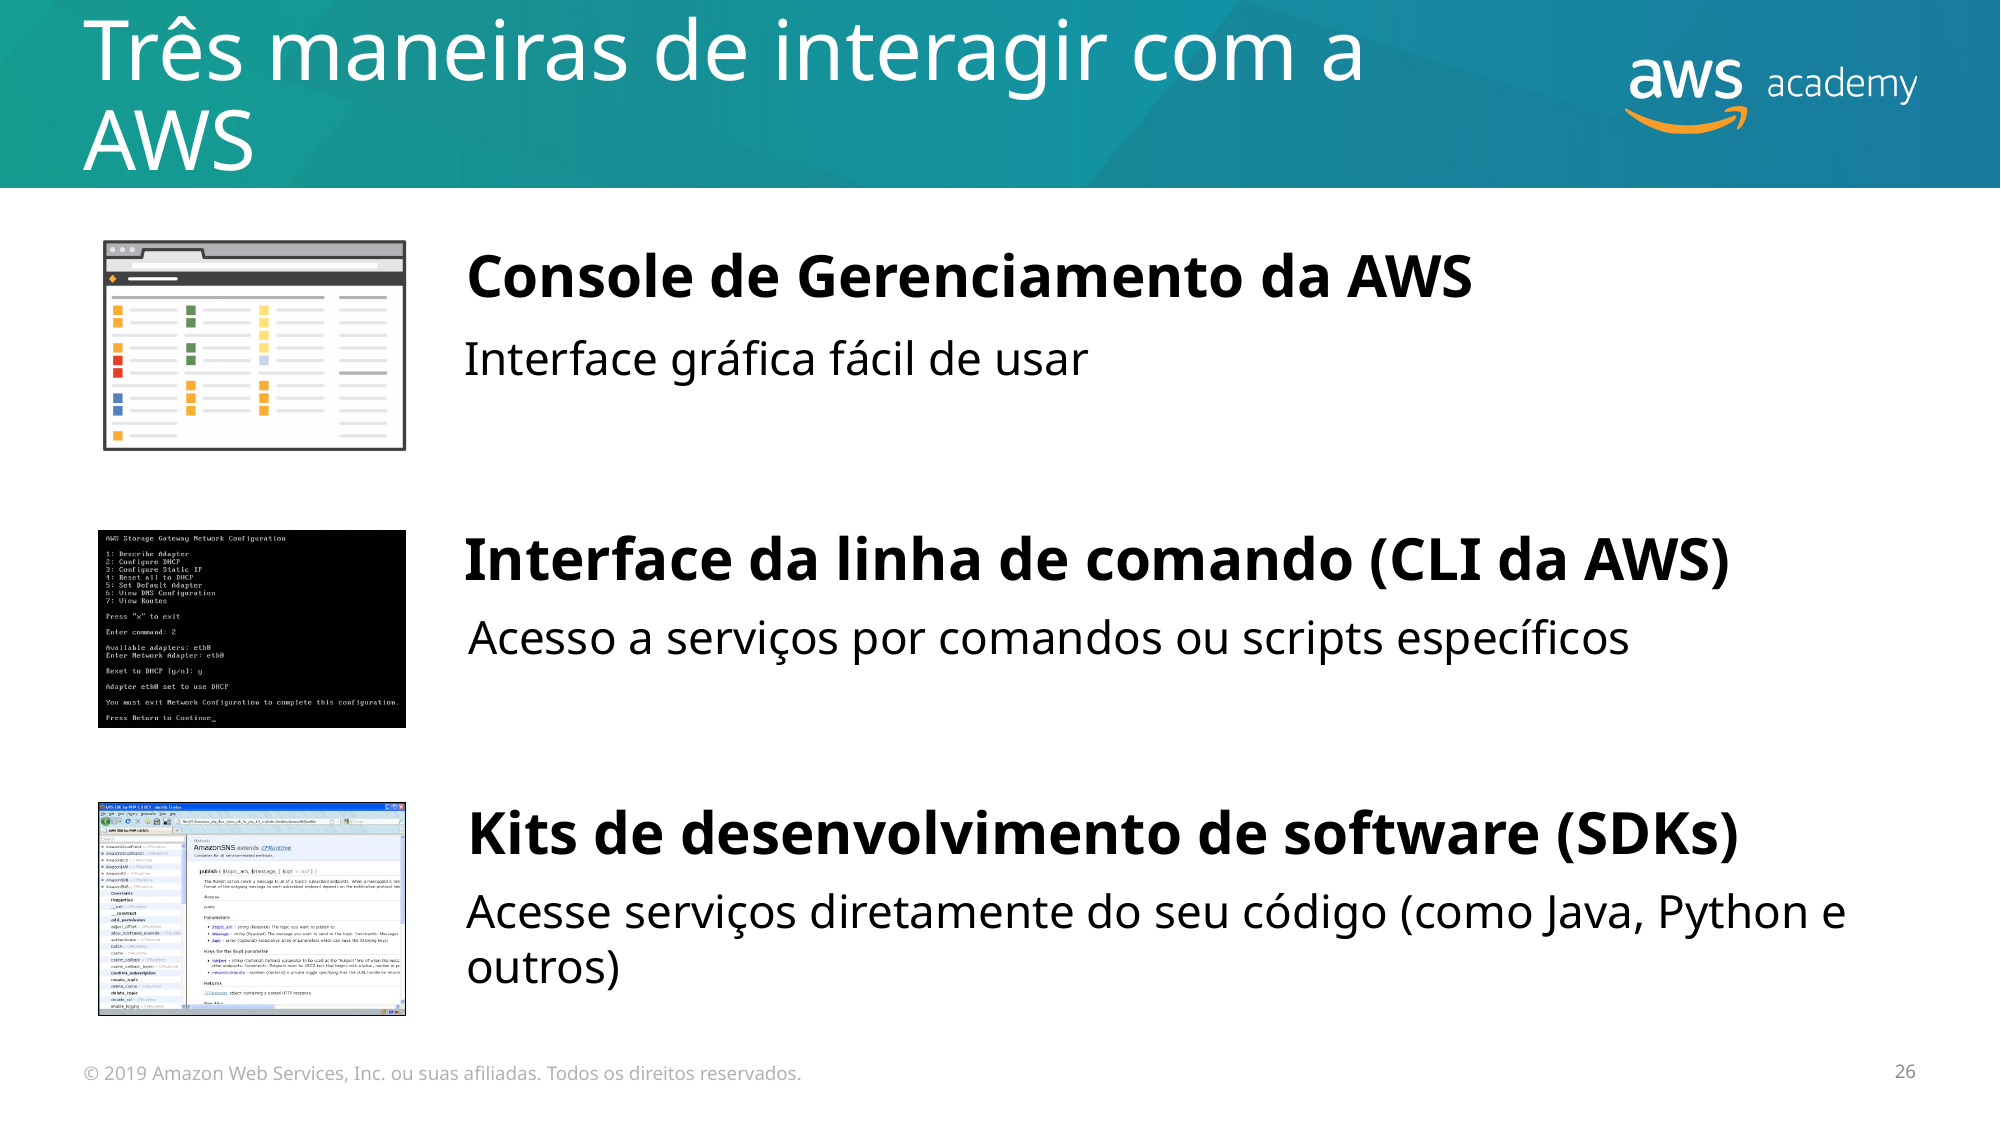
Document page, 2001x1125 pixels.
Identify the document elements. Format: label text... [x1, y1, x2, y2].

text_box Interface da linha de comando (CLI da AWS) [464, 522, 1738, 593]
text_box Kits de desenvolvimento de software (SDKs) [467, 796, 1799, 867]
title Três maneiras de interagir com a AWS [68, 59, 1551, 138]
picture [98, 530, 406, 729]
slide_number 26 [1481, 1042, 1932, 1103]
picture [98, 802, 406, 1016]
text_box Acesse serviços diretamente do seu código (como Java, Python e outros) [466, 882, 2000, 993]
footer © 2019 Amazon Web Services, Inc. ou suas afiliadas. Todos os direitos reservados. [68, 1042, 820, 1103]
picture [0, 0, 2000, 506]
text_box Interface gráfica fácil de usar [464, 329, 1846, 385]
text_box Console de Gerenciamento da AWS [466, 239, 1578, 310]
text_box Acesso a serviços por comandos ou scripts específicos [468, 608, 1813, 664]
